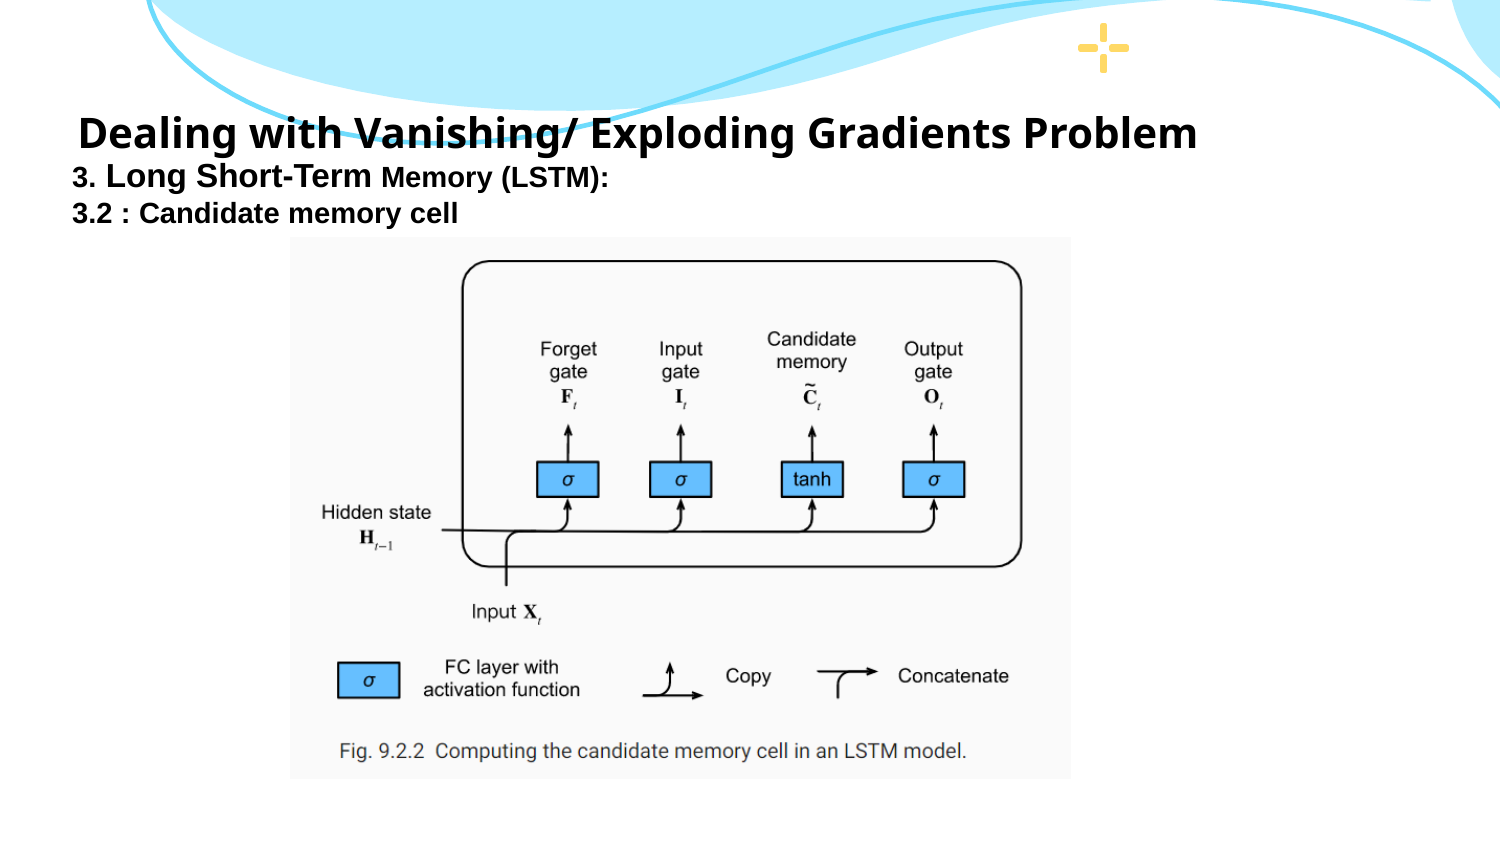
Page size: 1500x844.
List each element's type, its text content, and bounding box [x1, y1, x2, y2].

picture [290, 237, 1072, 779]
text_box 3. Long Short-Term Memory (LSTM): 3.2 : Candidate memory cell [57, 147, 1246, 237]
title Dealing with Vanishing/ Exploding Gradients Problem [62, 59, 1400, 172]
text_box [1080, 25, 1127, 72]
